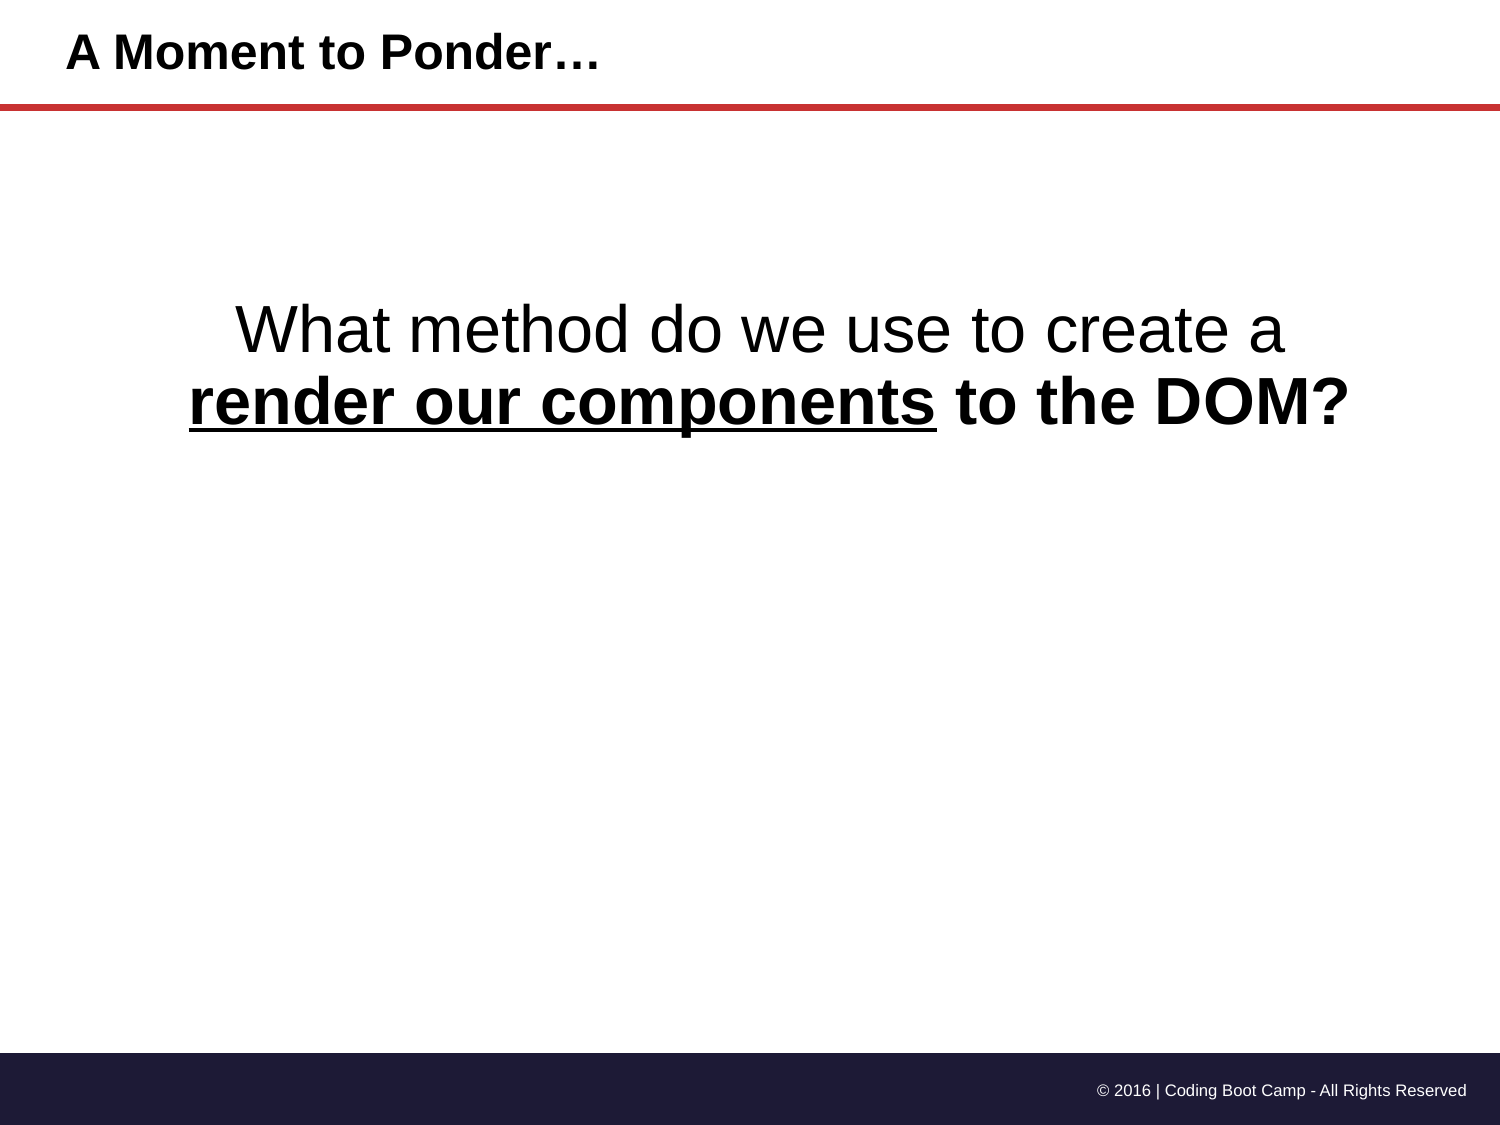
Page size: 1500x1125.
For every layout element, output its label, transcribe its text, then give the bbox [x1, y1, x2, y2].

title A Moment to Ponder… [50, 0, 948, 108]
text_box What method do we use to create a render our components to the DOM? [47, 287, 1456, 525]
